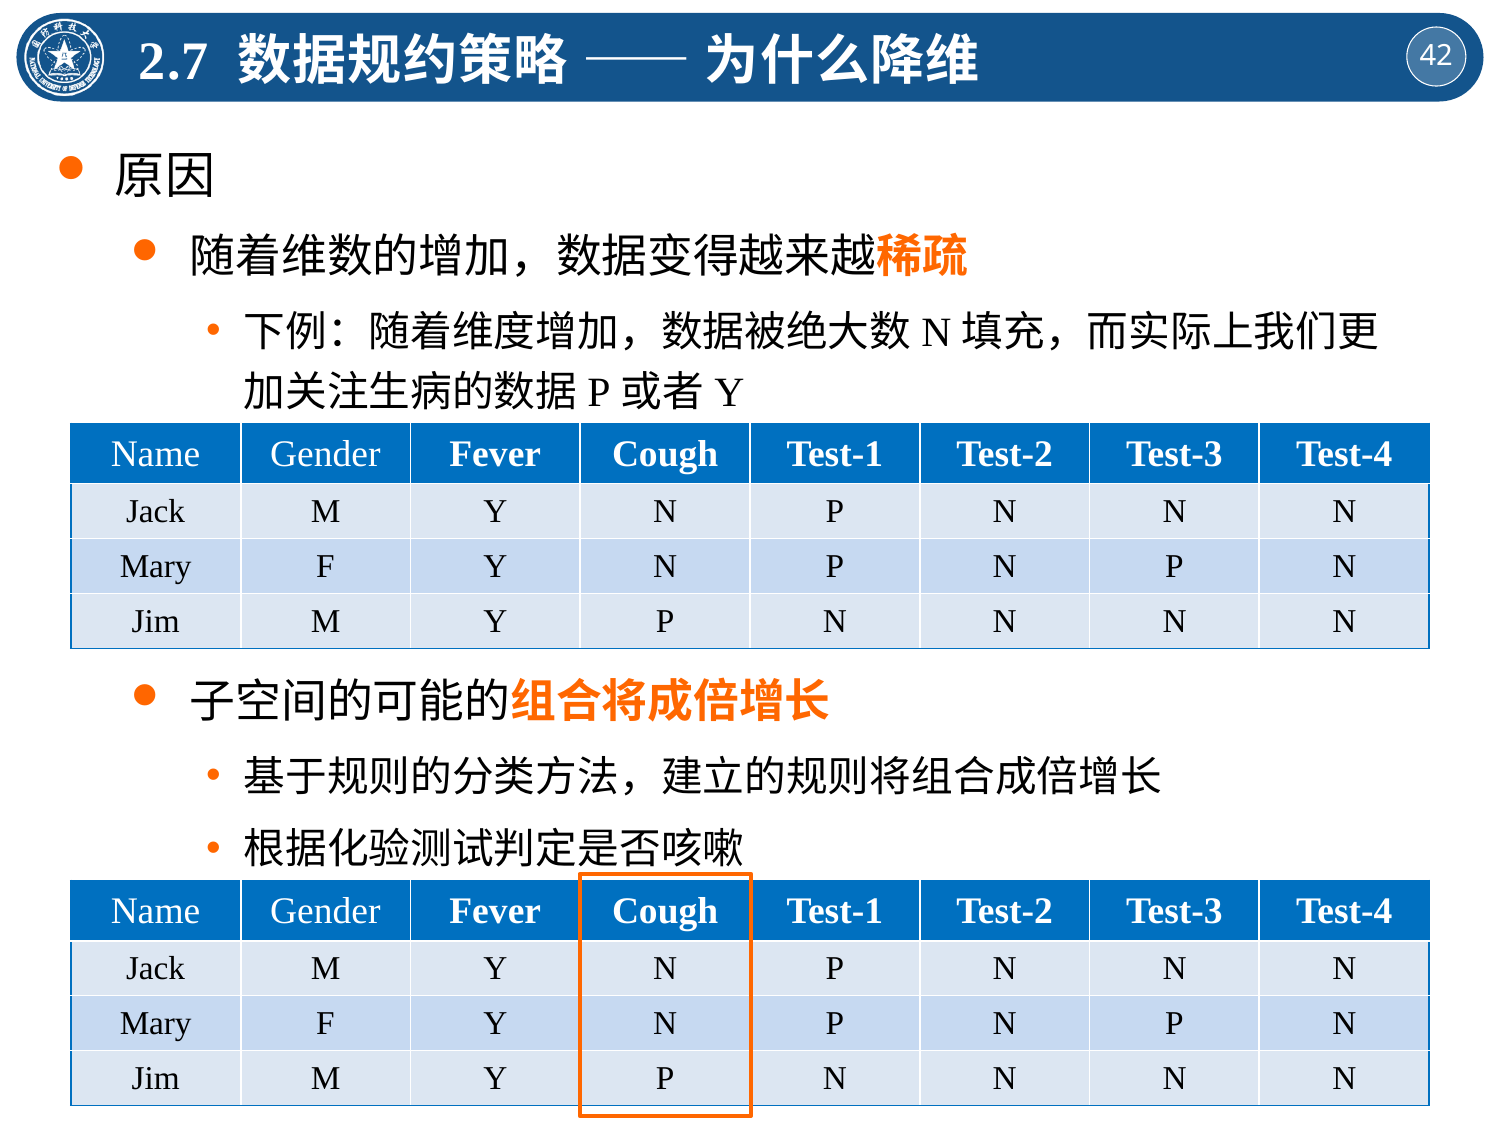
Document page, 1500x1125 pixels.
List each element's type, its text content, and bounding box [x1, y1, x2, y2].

table_cell N [1260, 942, 1428, 995]
table_cell P [581, 594, 749, 648]
table_cell P [751, 484, 919, 538]
table_header Gender [242, 881, 410, 940]
table_cell Y [411, 1051, 578, 1105]
table_cell M [242, 942, 410, 995]
table_cell M [242, 594, 410, 648]
table_header Test-4 [1260, 881, 1428, 940]
table_cell F [242, 996, 410, 1050]
table_cell N [581, 539, 749, 593]
table_cell N [1260, 1051, 1428, 1105]
table_cell N [1260, 594, 1428, 648]
table_cell F [242, 539, 410, 593]
table_cell Mary [72, 539, 240, 593]
table_header Test-1 [751, 424, 919, 483]
table_cell P [751, 539, 919, 593]
table_header Name [72, 881, 240, 940]
table_cell P [1090, 539, 1258, 593]
table_cell N [1260, 996, 1428, 1050]
table_header Gender [242, 424, 410, 483]
table_cell M [242, 1051, 410, 1105]
table_cell N [921, 996, 1089, 1050]
table_cell Mary [72, 996, 240, 1050]
table_header Fever [411, 881, 578, 940]
table_cell Jim [72, 1051, 240, 1105]
table_cell N [1260, 539, 1428, 593]
table_cell N [1090, 942, 1258, 995]
table_cell N [921, 484, 1089, 538]
table_cell N [921, 1051, 1089, 1105]
picture [16, 9, 111, 104]
table_cell N [921, 942, 1089, 995]
table_cell Y [411, 942, 578, 995]
table_header Test-1 [753, 881, 919, 940]
table_cell Jack [72, 484, 240, 538]
table_cell N [753, 1051, 919, 1105]
table_header Test-4 [1260, 424, 1428, 483]
table_header Test-3 [1090, 424, 1258, 483]
table_cell Y [411, 594, 579, 648]
table_cell N [921, 594, 1089, 648]
table_cell N [581, 484, 749, 538]
table_header Name [72, 424, 240, 483]
table_cell P [753, 996, 919, 1050]
table_cell Jack [72, 942, 240, 995]
text_box 2.7 数据规约策略 —— 为什么降维 [124, 17, 1058, 98]
table_cell P [753, 942, 919, 995]
table_cell N [1090, 1051, 1258, 1105]
table_cell M [242, 484, 410, 538]
table_cell N [1090, 594, 1258, 648]
table_header Test-3 [1090, 881, 1258, 940]
table_cell Y [411, 996, 578, 1050]
table_cell Y [411, 484, 579, 538]
table_cell N [921, 539, 1089, 593]
table_header Test-2 [921, 881, 1089, 940]
text_box [578, 872, 753, 1118]
table_header Fever [411, 424, 579, 483]
table_cell Jim [72, 594, 240, 648]
table_cell Y [411, 539, 579, 593]
table_header Test-2 [921, 424, 1089, 483]
table_header Cough [581, 424, 749, 483]
list 原因 随着维数的增加，数据变得越来越稀疏 下例：随着维度增加，数据被绝大数N填充，而实际上我们更加关注生病的数据P或者Y 子空间的可能的组合将成倍增长 基于规则的分类方法，建立的规则将组合成倍增长 根据化验测试判定是否咳嗽 [41, 124, 1429, 880]
table_cell P [1090, 996, 1258, 1050]
table_cell N [1260, 484, 1428, 538]
table_cell N [1090, 484, 1258, 538]
table_cell N [751, 594, 919, 648]
